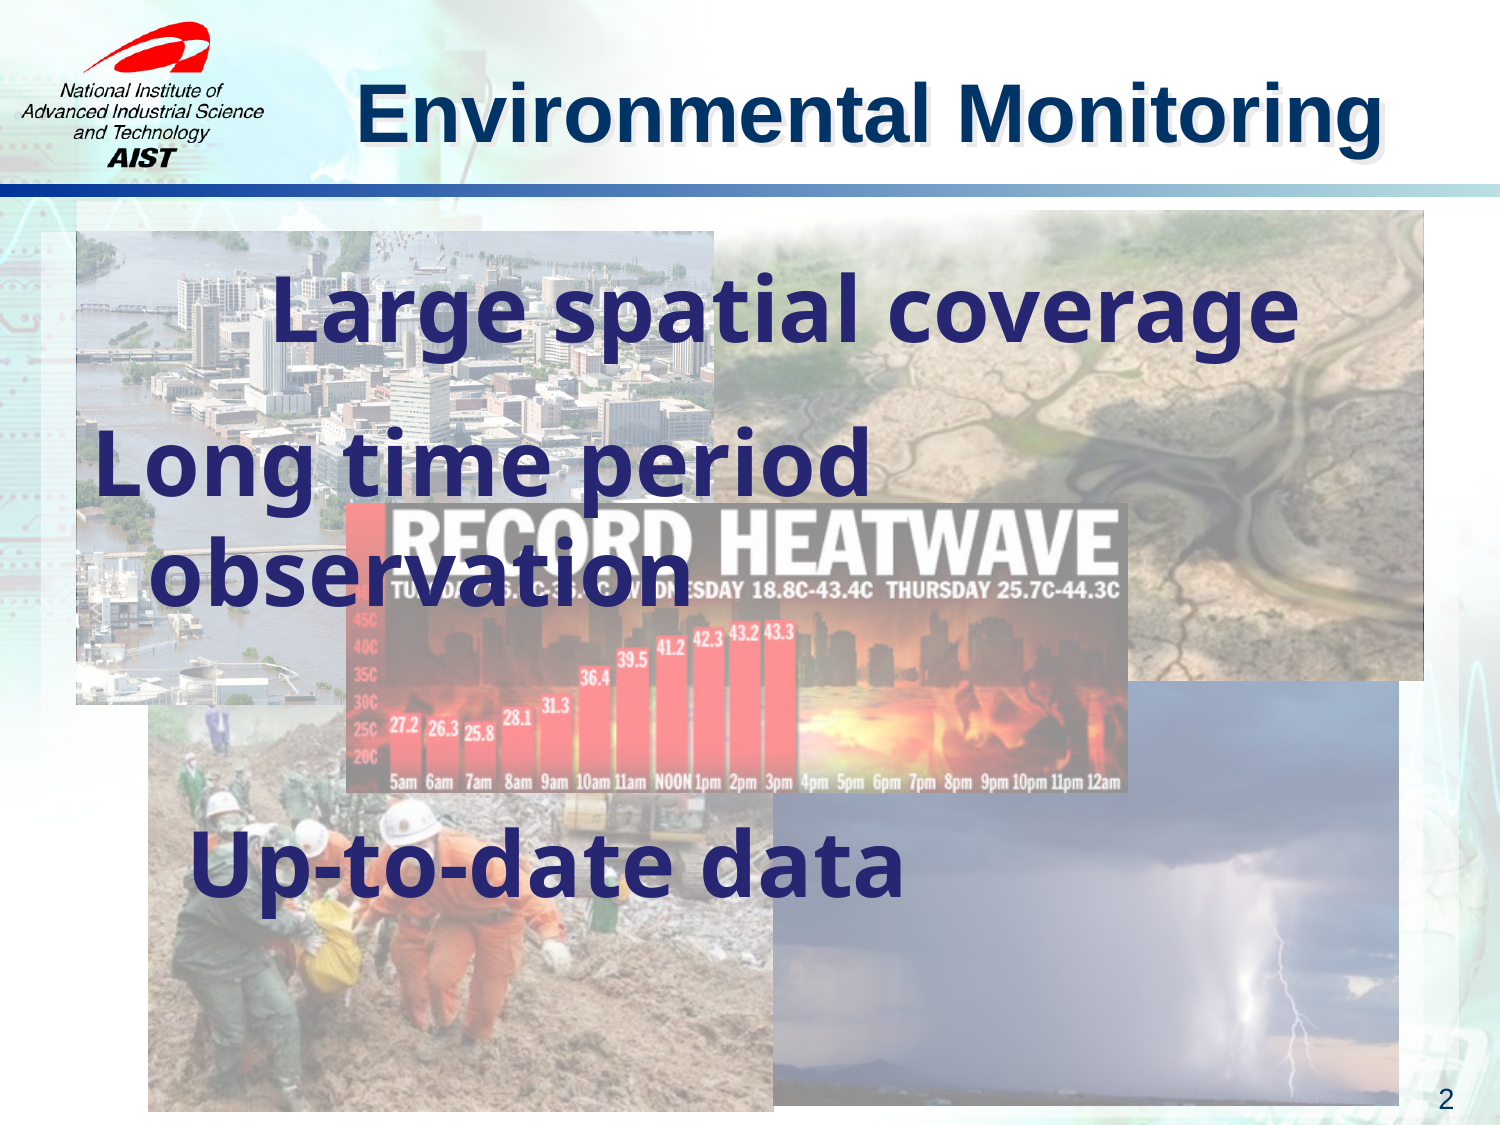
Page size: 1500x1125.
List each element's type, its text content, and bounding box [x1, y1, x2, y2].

title Environmental Monitoring [217, 30, 1500, 188]
picture [0, 196, 1500, 1125]
picture [0, 0, 1500, 185]
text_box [76, 200, 1500, 1118]
